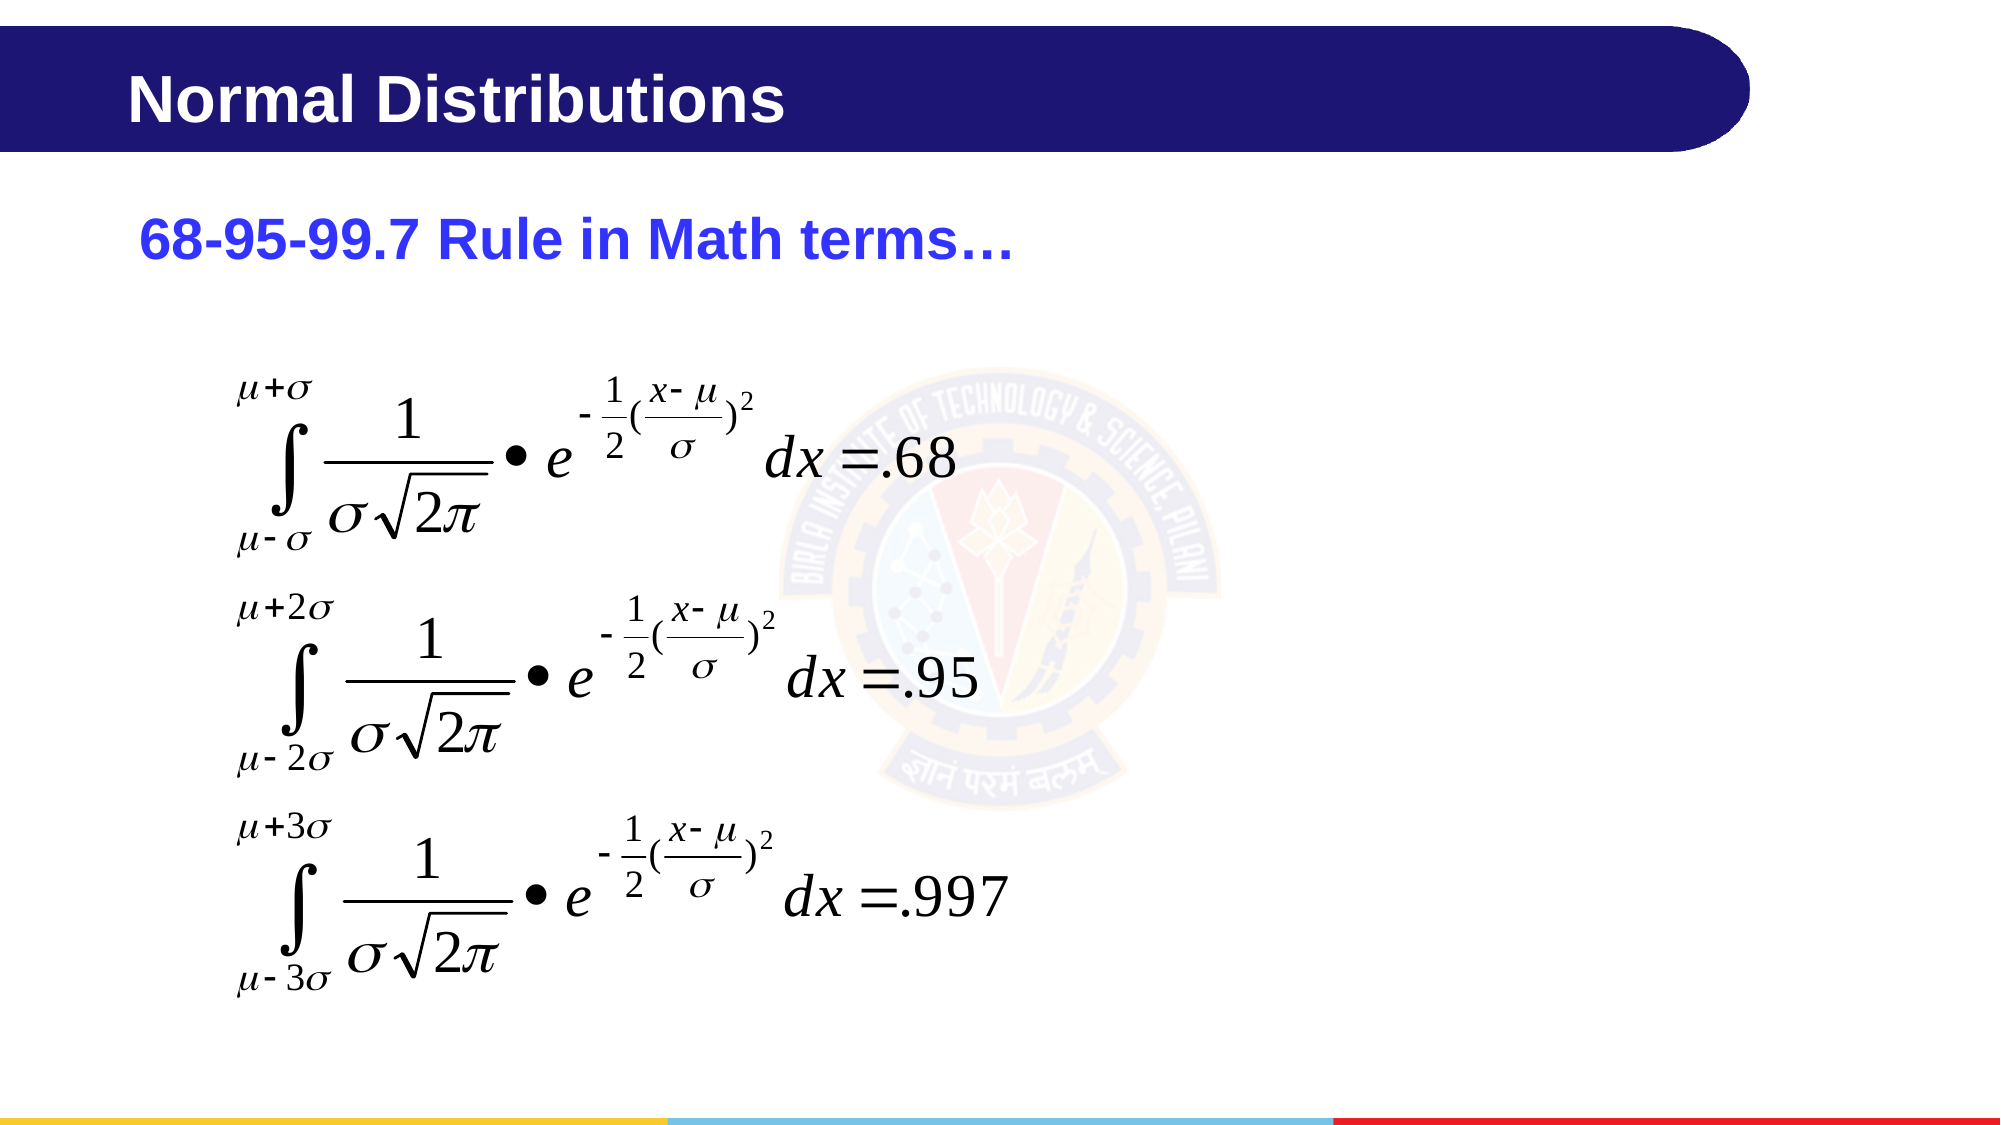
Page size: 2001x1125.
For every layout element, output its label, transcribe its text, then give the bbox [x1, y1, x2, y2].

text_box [224, 353, 1015, 1013]
text_box Normal Distributions [112, 48, 1913, 124]
picture [0, 26, 1750, 152]
picture [1425, 124, 1750, 152]
text_box 68-95-99.7 Rule in Math terms… [124, 159, 1538, 279]
text_box [74, 45, 1425, 233]
picture [0, 1118, 2000, 1125]
